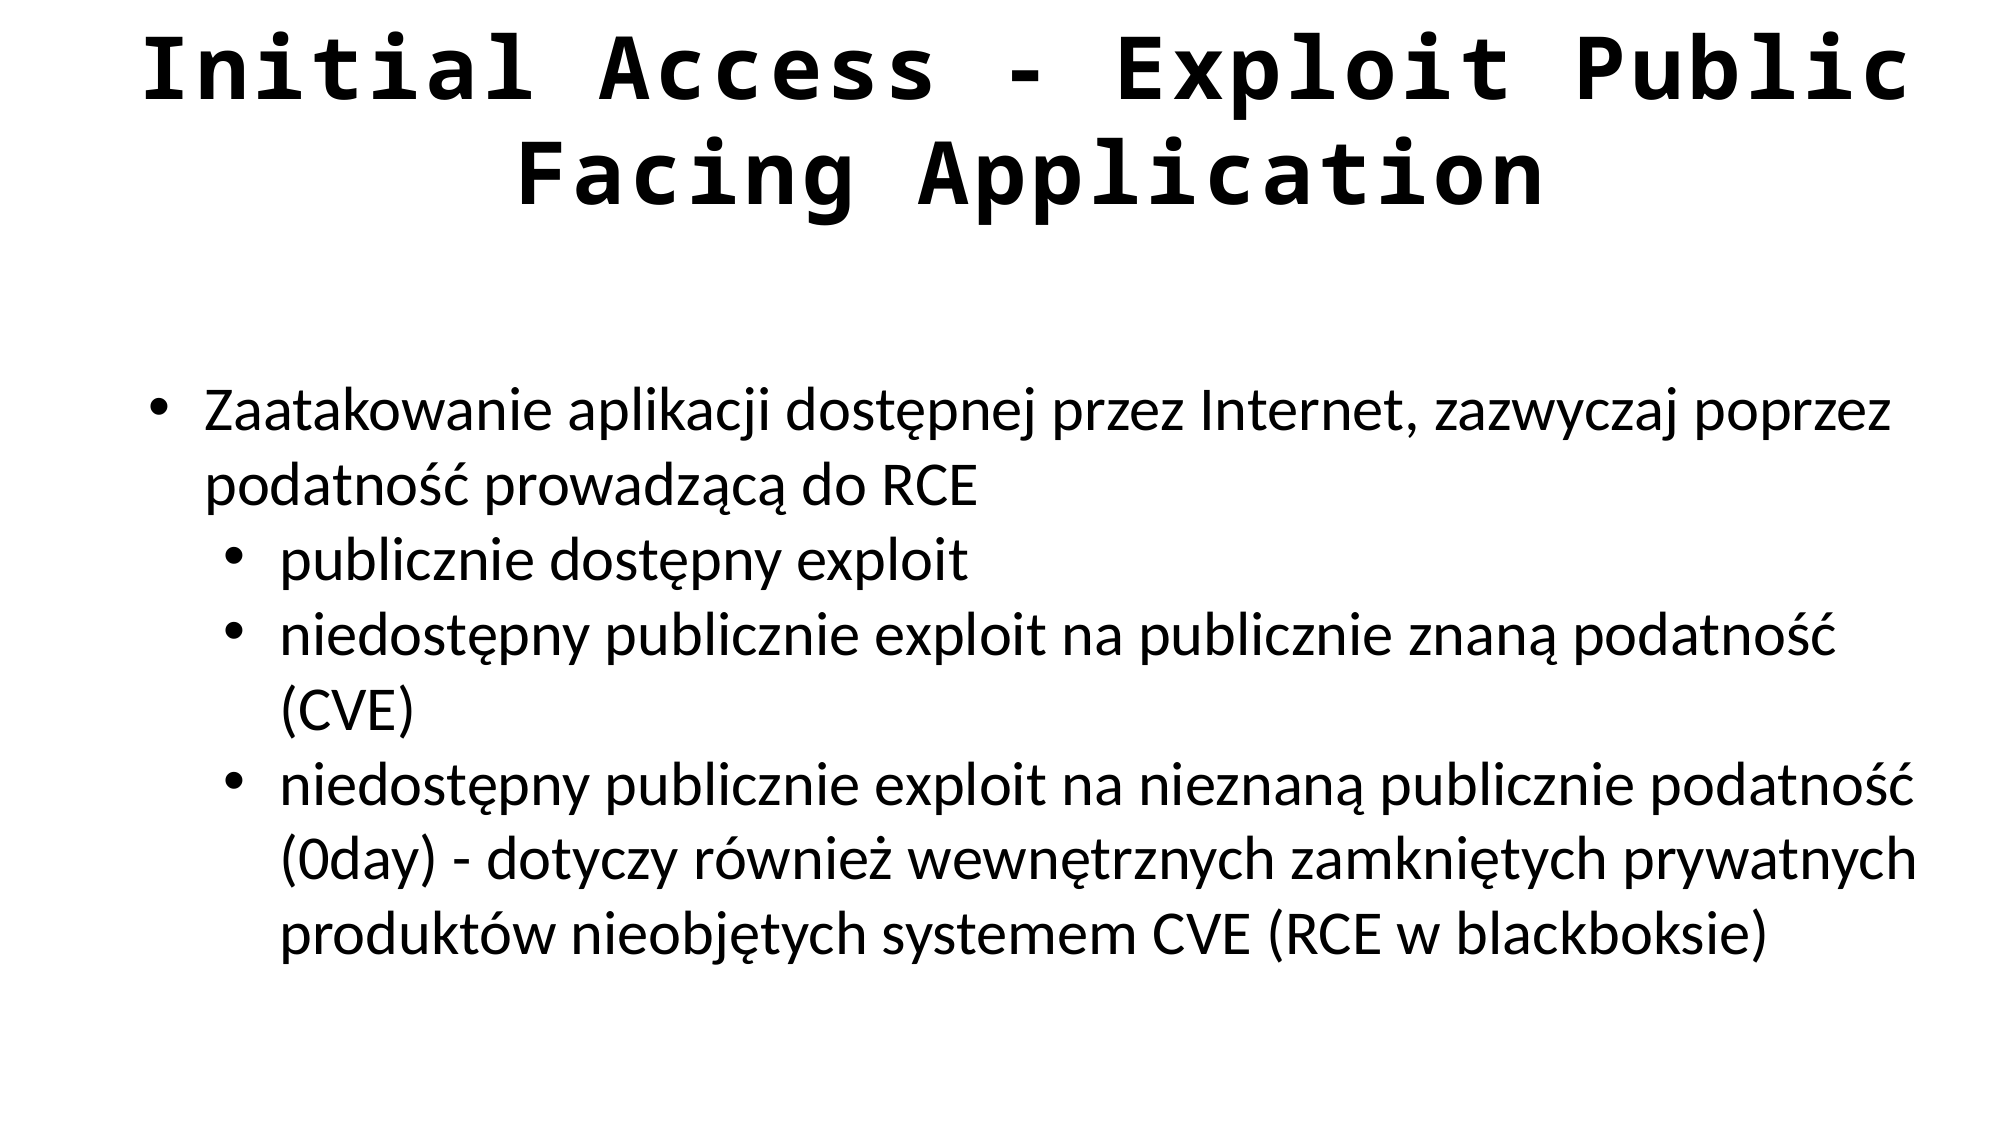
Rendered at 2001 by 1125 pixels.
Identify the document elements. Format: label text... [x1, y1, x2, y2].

text_box Initial Access - Exploit Public Facing Application [41, 12, 2000, 222]
text_box Zaatakowanie aplikacji dostępnej przez Internet, zazwyczaj poprzez podatność prowadzącą do RCE publicznie dostępny exploit niedostępny publicznie exploit na publicznie znaną podatność (CVE) niedostępny publicznie exploit na nieznaną publicznie podatność (0day) - dotyczy również wewnętrznych zamkniętych prywatnych produktów nieobjętych systemem CVE (RCE w blackboksie) [133, 360, 1962, 1050]
